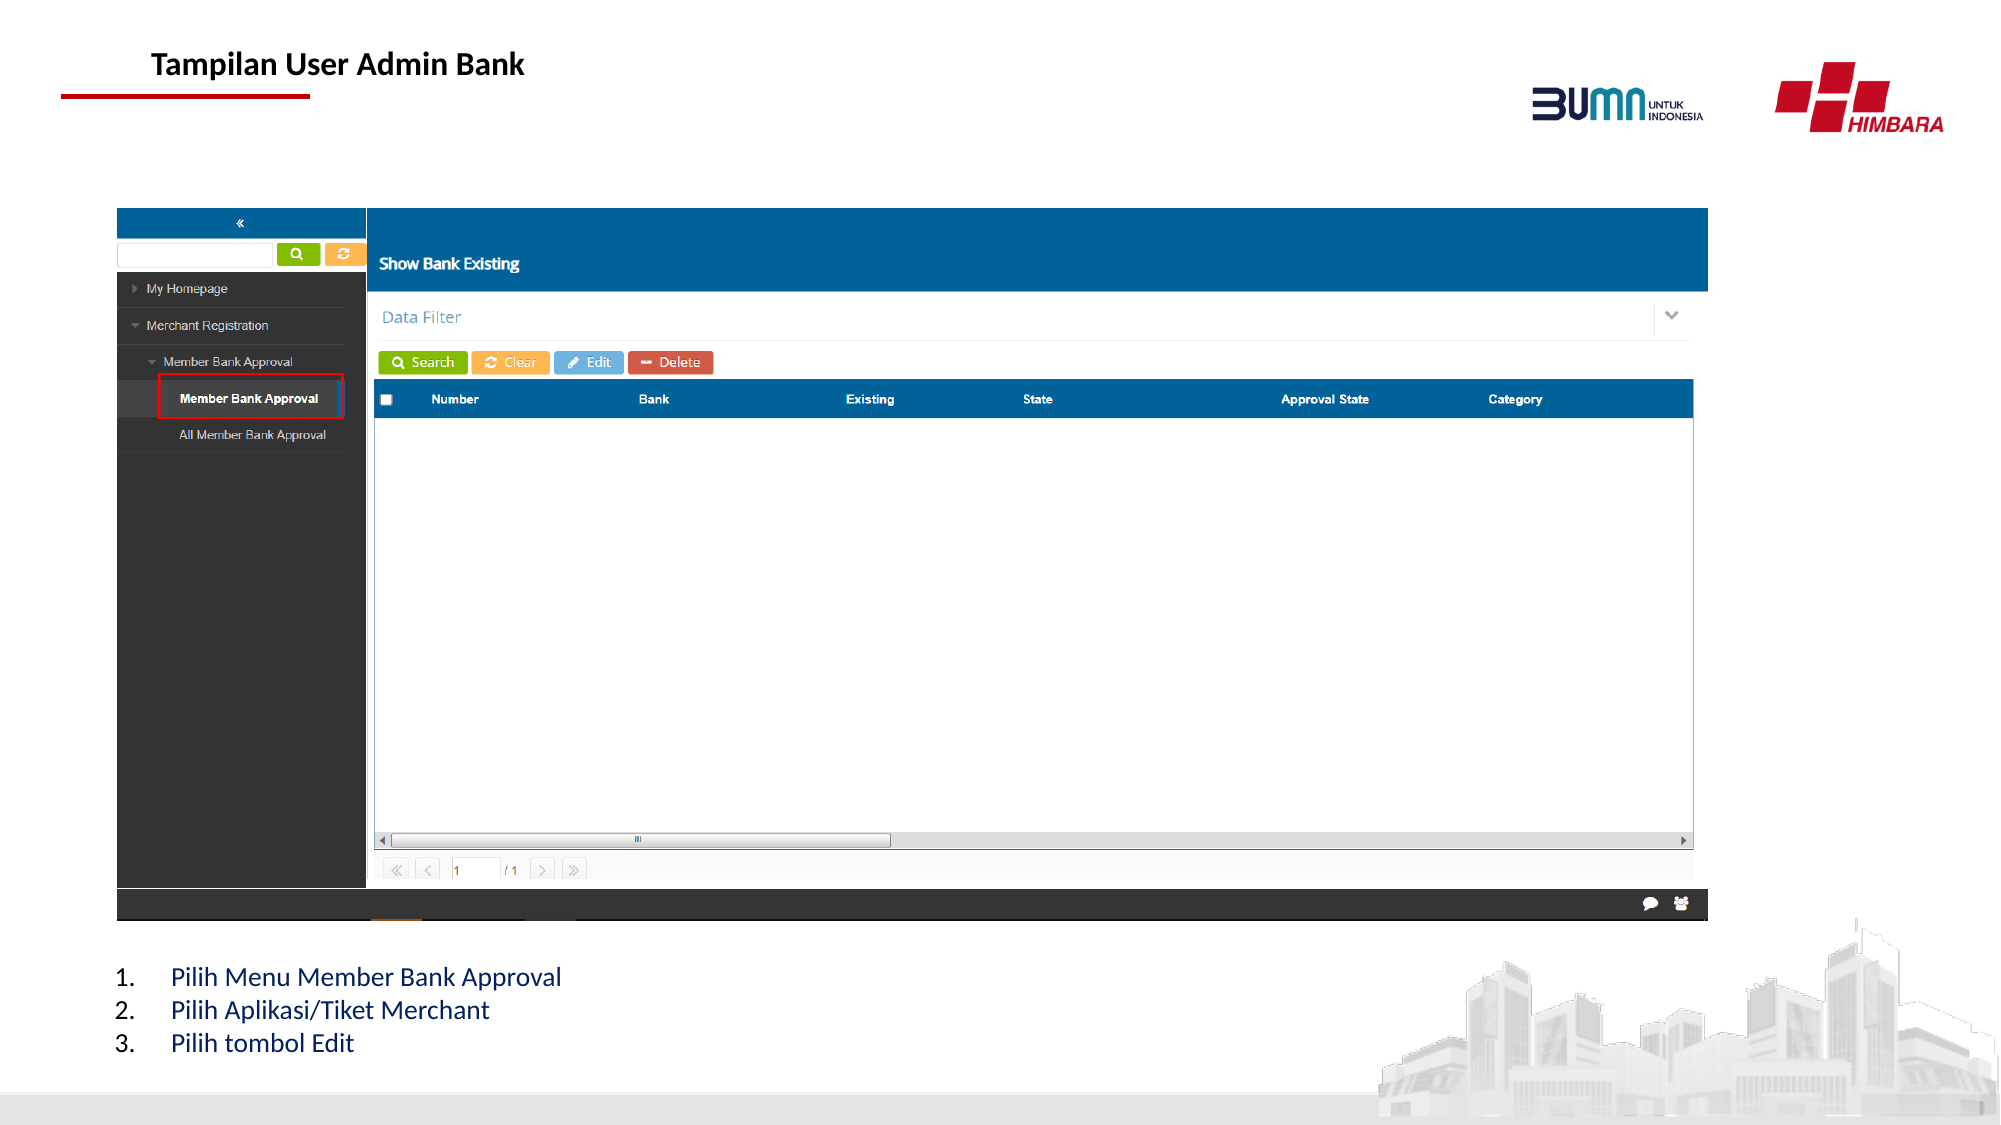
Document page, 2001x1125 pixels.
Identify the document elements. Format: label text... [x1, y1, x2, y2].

text_box Pilih Menu Member Bank Approval Pilih Aplikasi/Tiket Merchant Pilih tombol Edit [99, 951, 1900, 1066]
picture [0, 204, 2000, 1125]
picture [1767, 50, 1950, 143]
picture [1526, 57, 1709, 150]
title Tampilan User Admin Bank [136, 38, 1632, 91]
